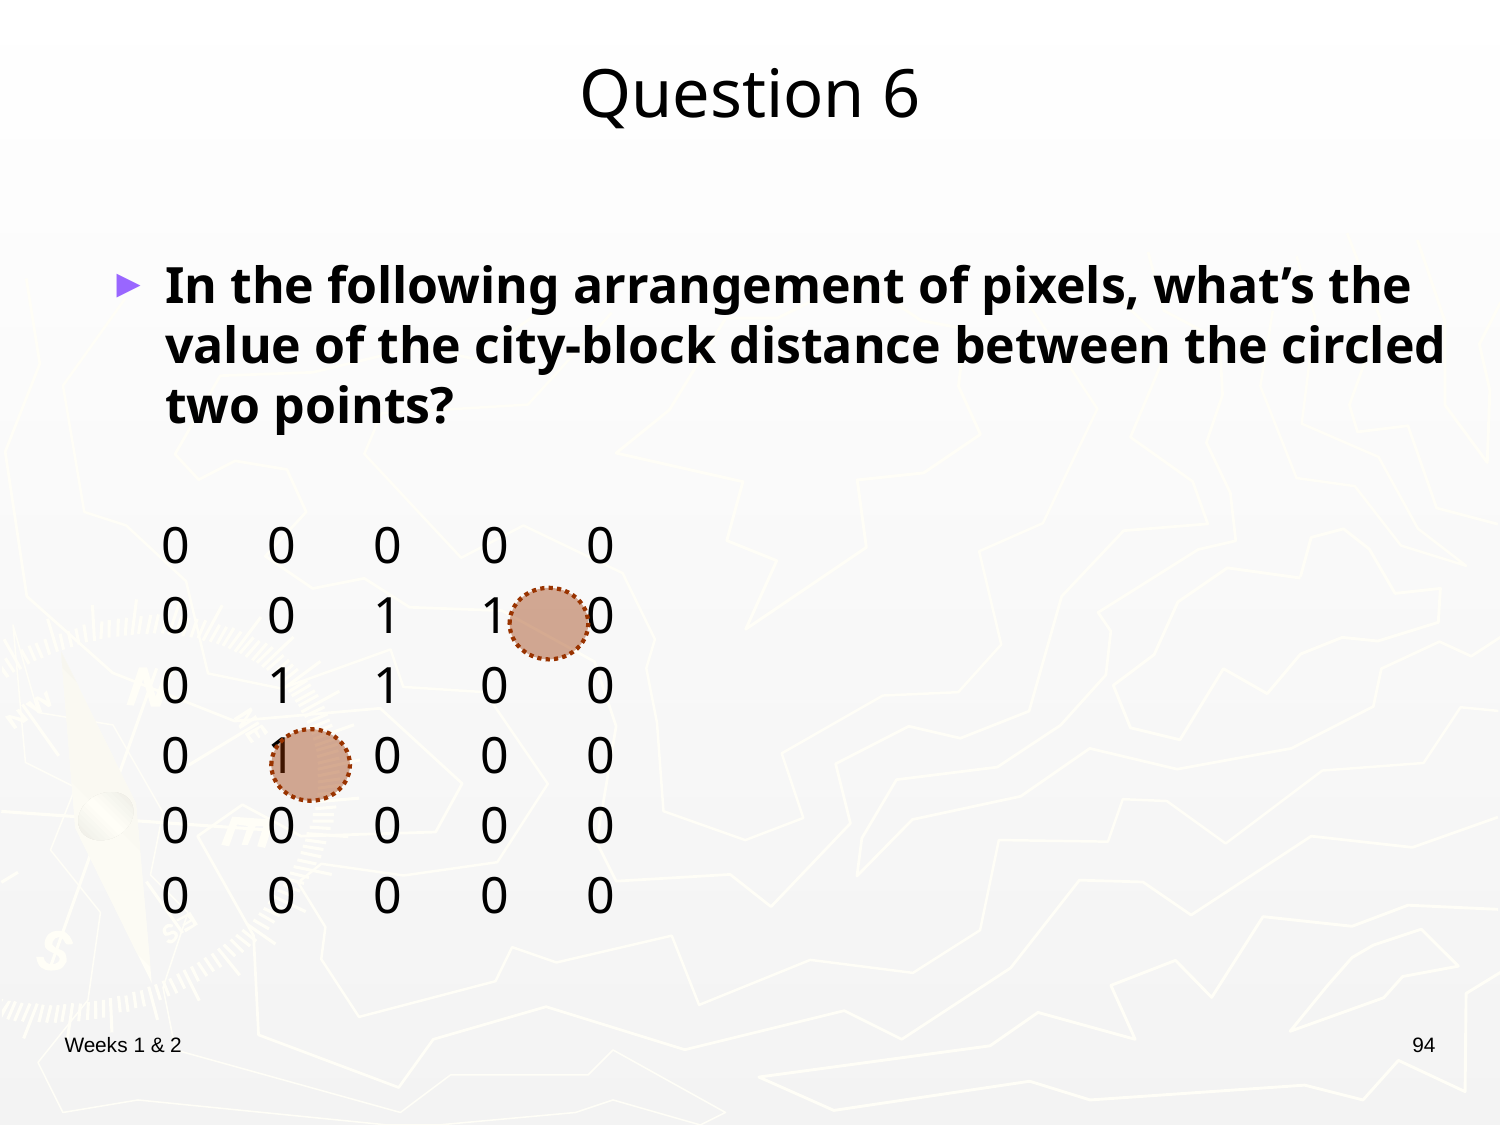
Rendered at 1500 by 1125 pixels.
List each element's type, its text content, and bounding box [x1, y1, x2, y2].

slide_number 94 [1074, 1024, 1451, 1103]
list In the following arrangement of pixels, what’s the value of the city-block distance between the circled two points? 0 0 0 0 0 0 0 1 1 0 0 1 1 0 0 0 1 0 0 0 0 0 0 0 0 0 0 0 0 0 [94, 246, 1495, 985]
slide_number Weeks 1 & 2 [49, 1024, 425, 1103]
title Question 6 [49, 37, 1451, 225]
text_box [509, 587, 589, 660]
text_box [271, 729, 350, 801]
